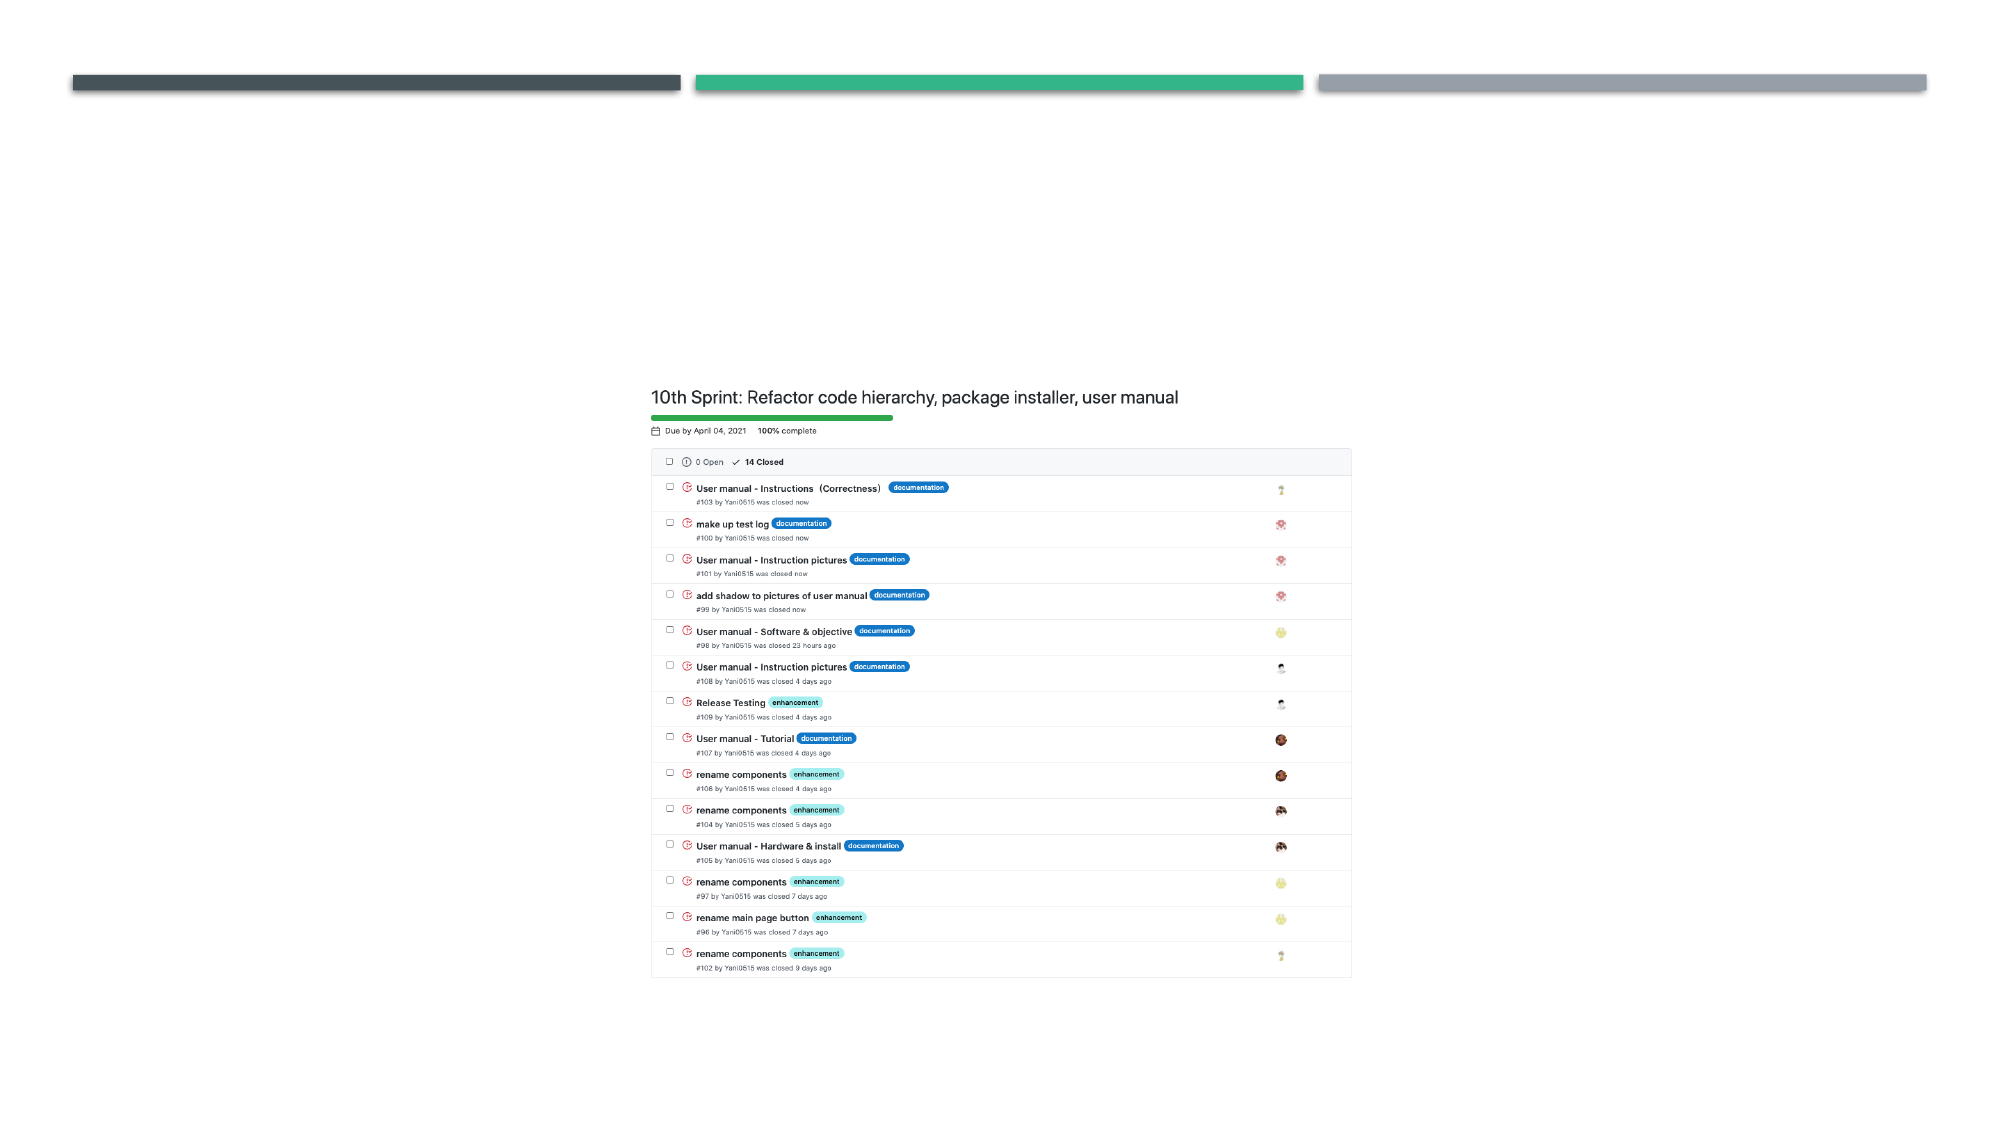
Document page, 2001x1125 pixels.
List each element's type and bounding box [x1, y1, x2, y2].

list [643, 383, 1357, 981]
